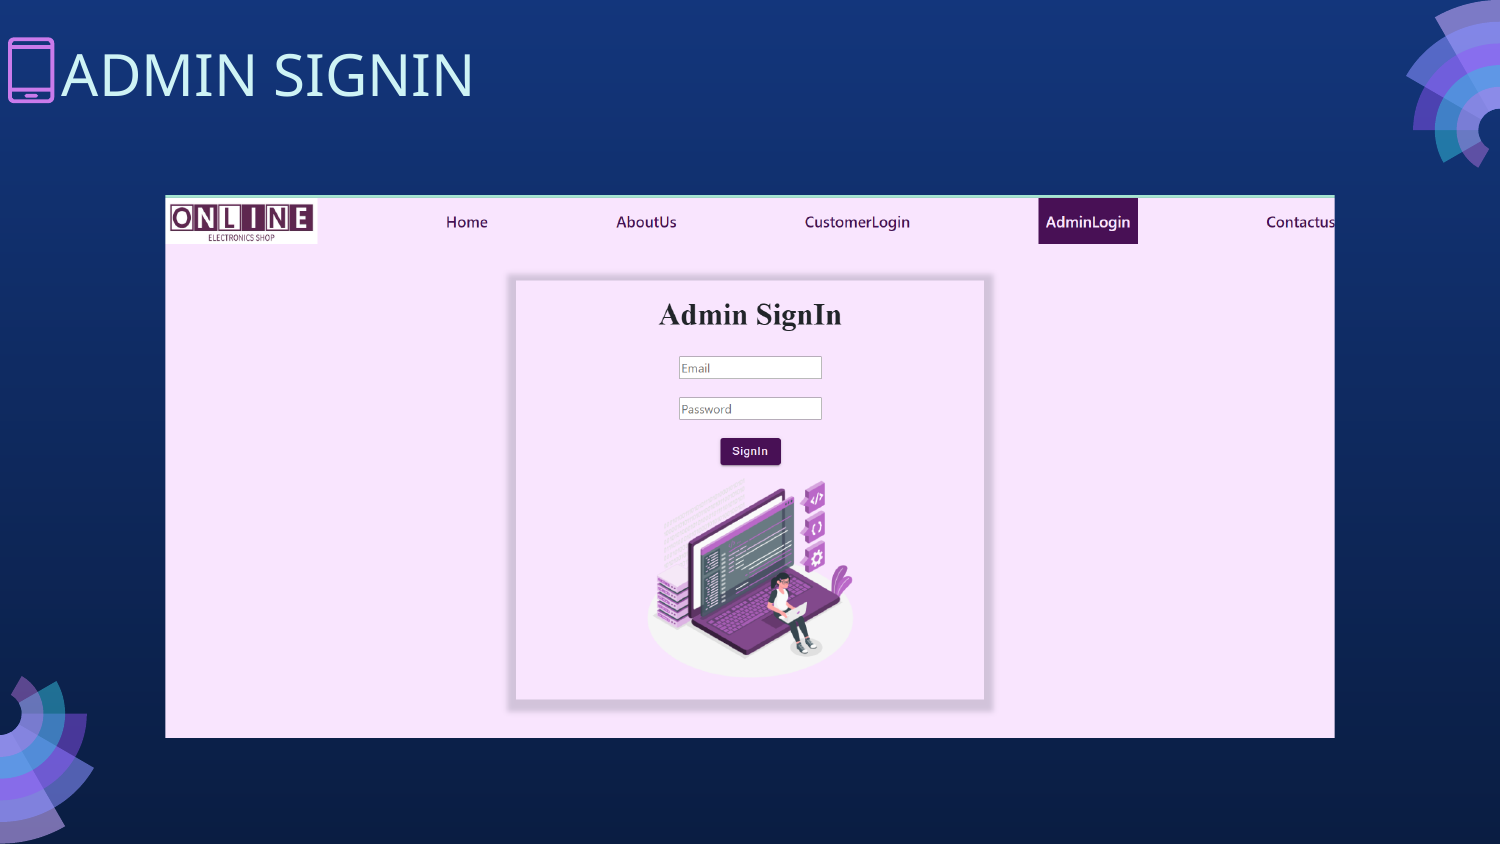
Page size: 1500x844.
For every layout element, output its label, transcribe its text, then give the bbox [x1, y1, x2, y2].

title ADMIN SIGNIN [46, 23, 1311, 118]
picture [165, 195, 1335, 738]
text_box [7, 37, 55, 104]
